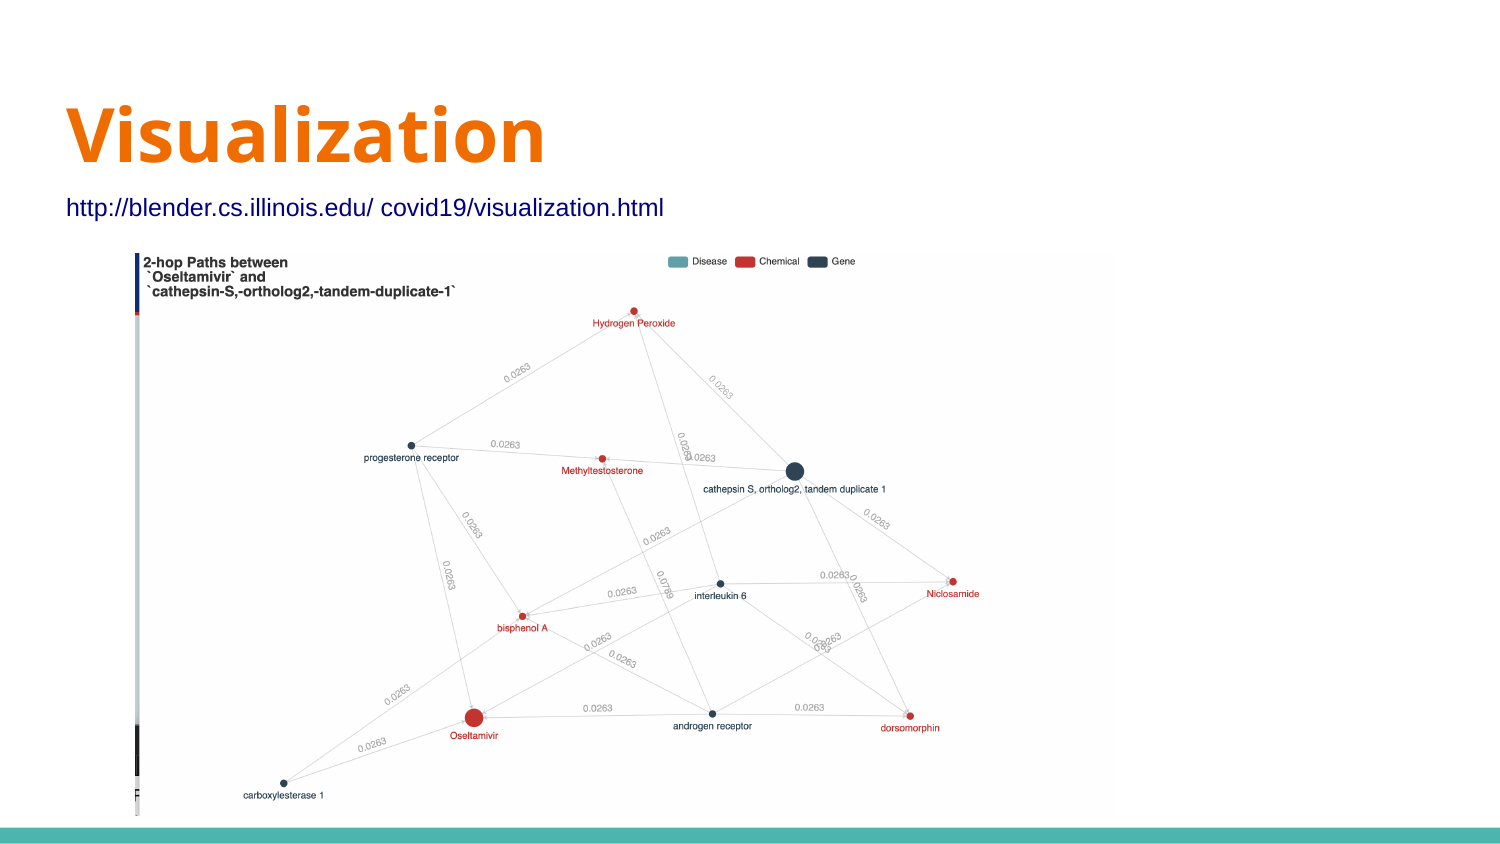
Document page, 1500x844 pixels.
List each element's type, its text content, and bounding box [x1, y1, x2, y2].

list http://blender.cs.illinois.edu/ covid19/visualization.html [51, 172, 1449, 714]
title Visualization [51, 72, 1449, 172]
picture [135, 253, 1115, 816]
